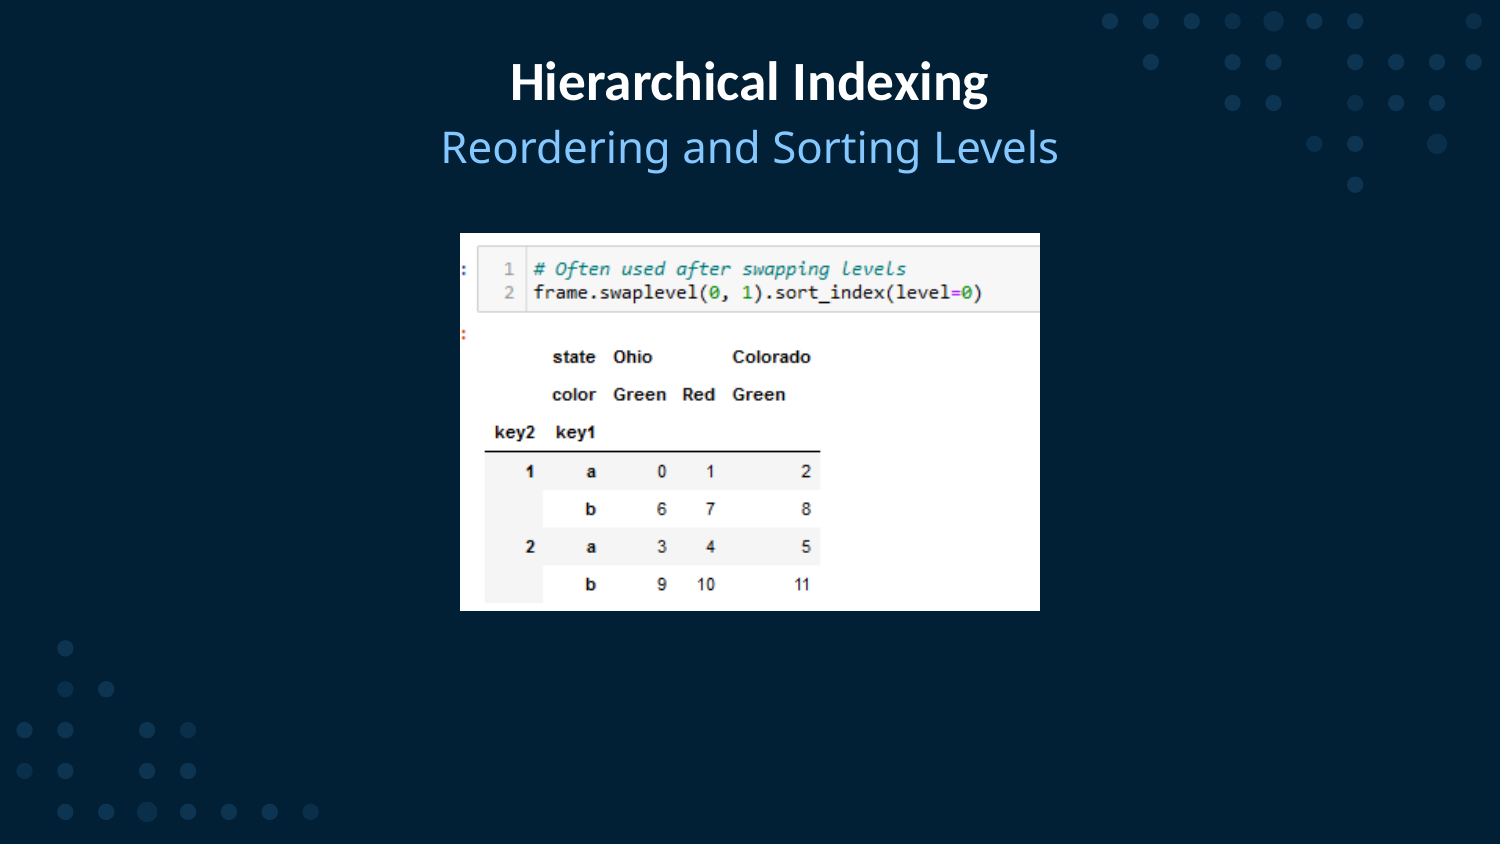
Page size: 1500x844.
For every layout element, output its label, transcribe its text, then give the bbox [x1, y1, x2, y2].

list Reordering and Sorting Levels [103, 120, 1397, 196]
title Hierarchical Indexing [103, 44, 1397, 120]
picture [460, 233, 1040, 611]
